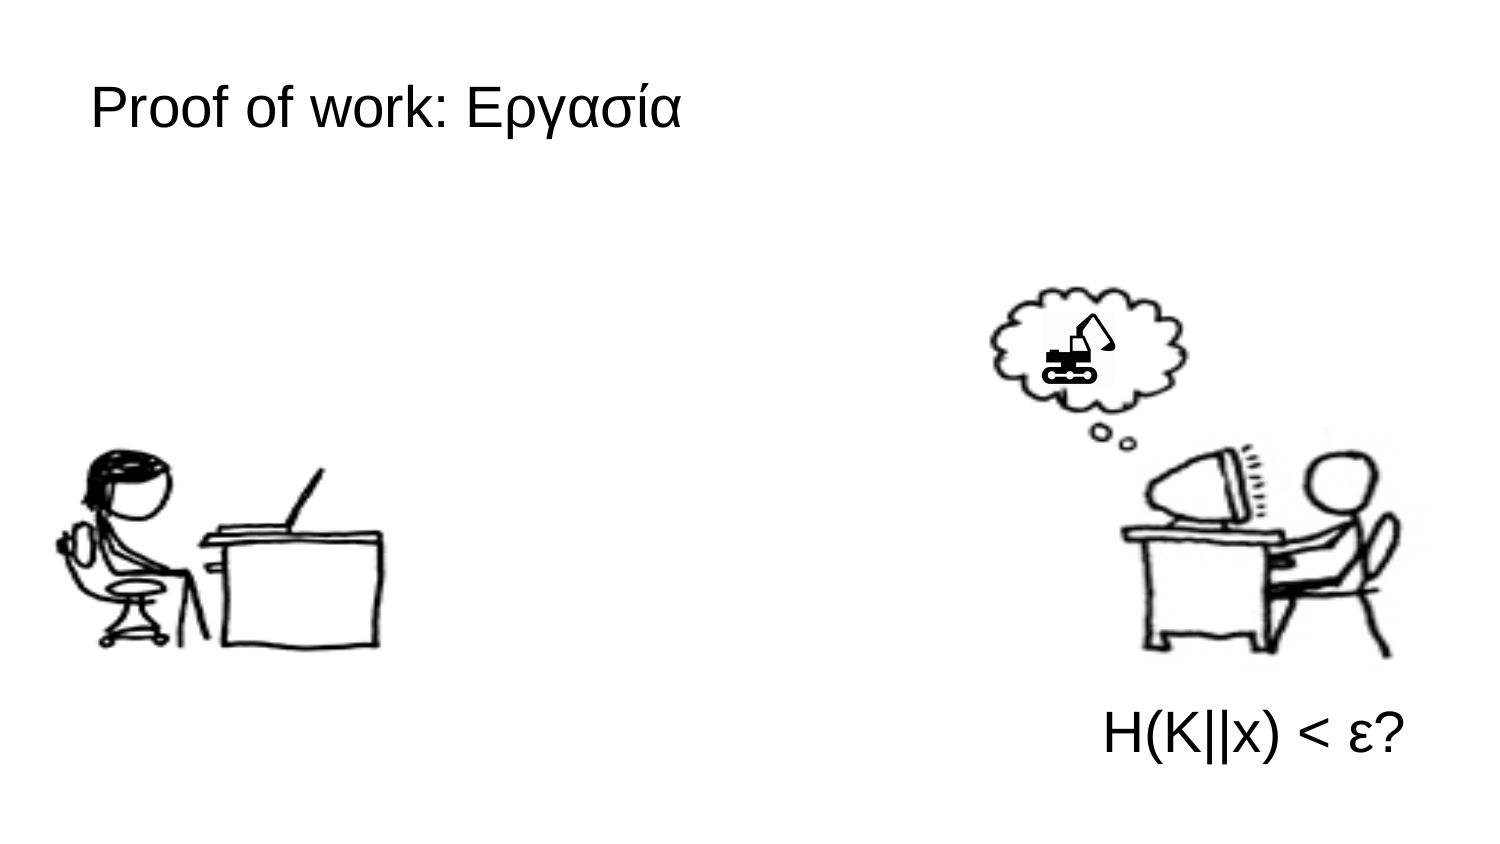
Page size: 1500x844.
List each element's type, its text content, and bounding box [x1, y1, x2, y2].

text_box H(K||x) < ε? [1087, 688, 1425, 751]
picture [33, 421, 421, 687]
title Proof of work: Εργασία [75, 33, 1425, 175]
picture [988, 280, 1473, 680]
